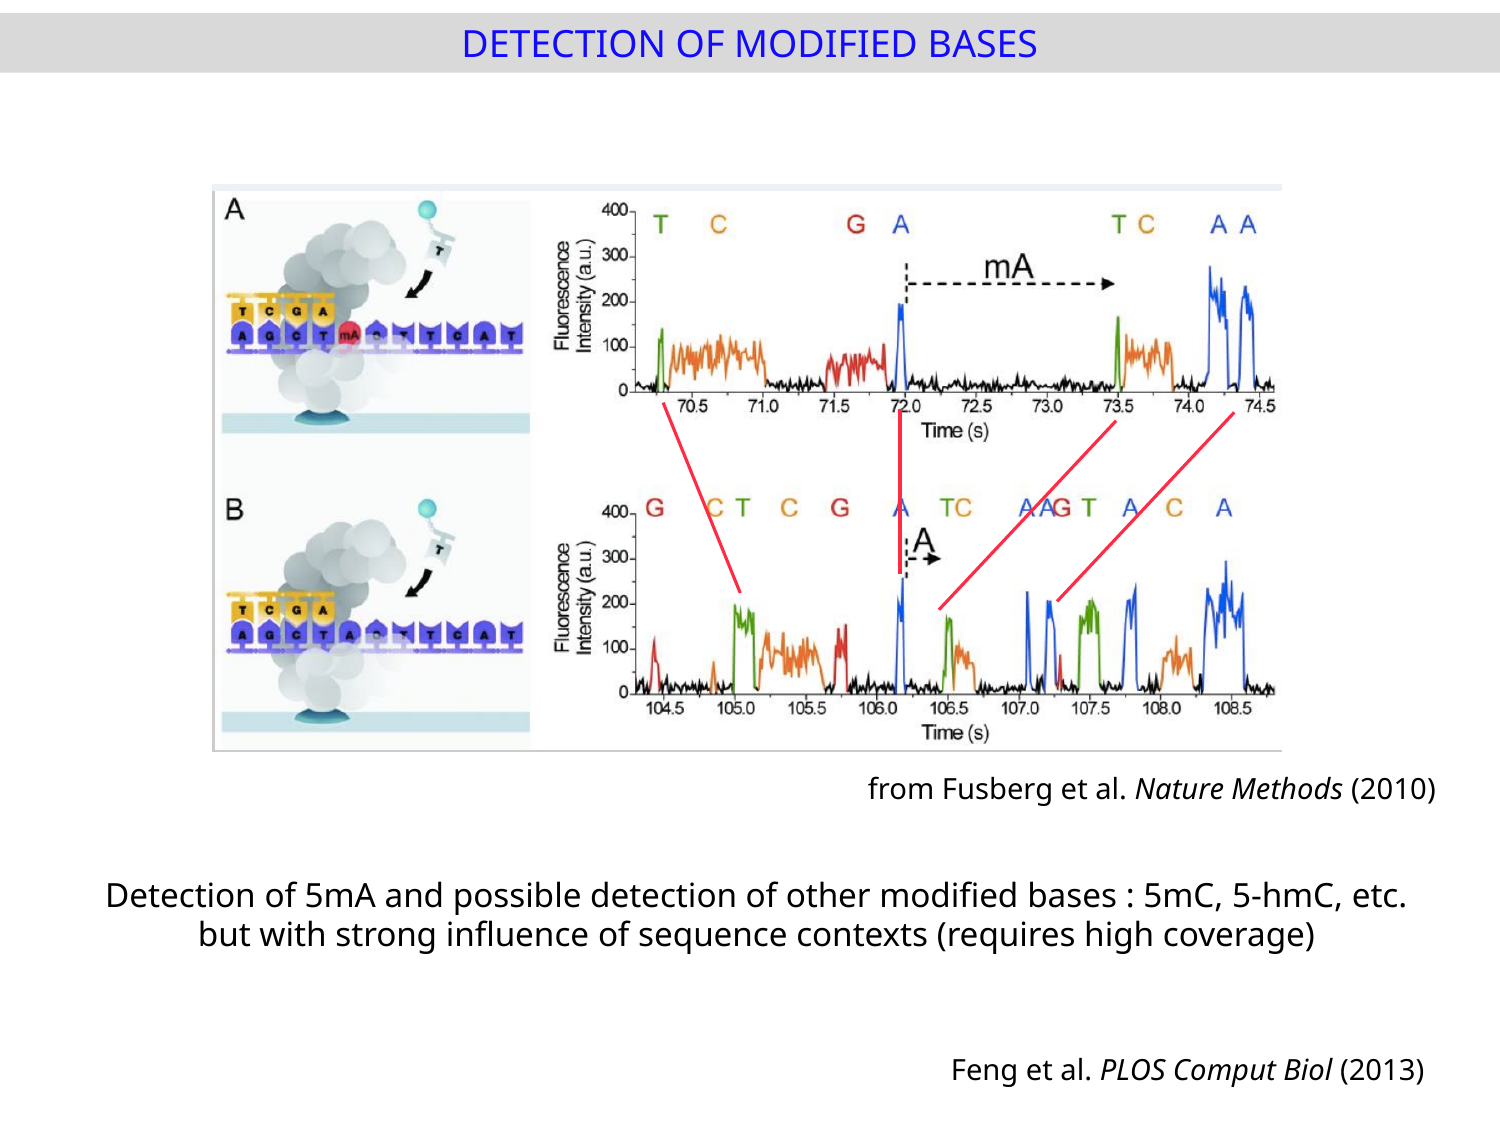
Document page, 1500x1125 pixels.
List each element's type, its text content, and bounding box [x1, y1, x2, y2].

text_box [1056, 412, 1235, 602]
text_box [662, 402, 741, 594]
picture [212, 184, 1282, 752]
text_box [938, 420, 1057, 610]
text_box Feng et al. PLOS Comput Biol (2013) [936, 1043, 1440, 1094]
text_box Detection of 5mA and possible detection of other modified bases : 5mC, 5-hmC, etc. but with strong influence of sequence contexts (requires high coverage) [76, 866, 1447, 961]
text_box from Fusberg et al. Nature Methods (2010) [853, 763, 1451, 813]
text_box DETECTION OF MODIFIED BASES [0, 12, 1500, 73]
